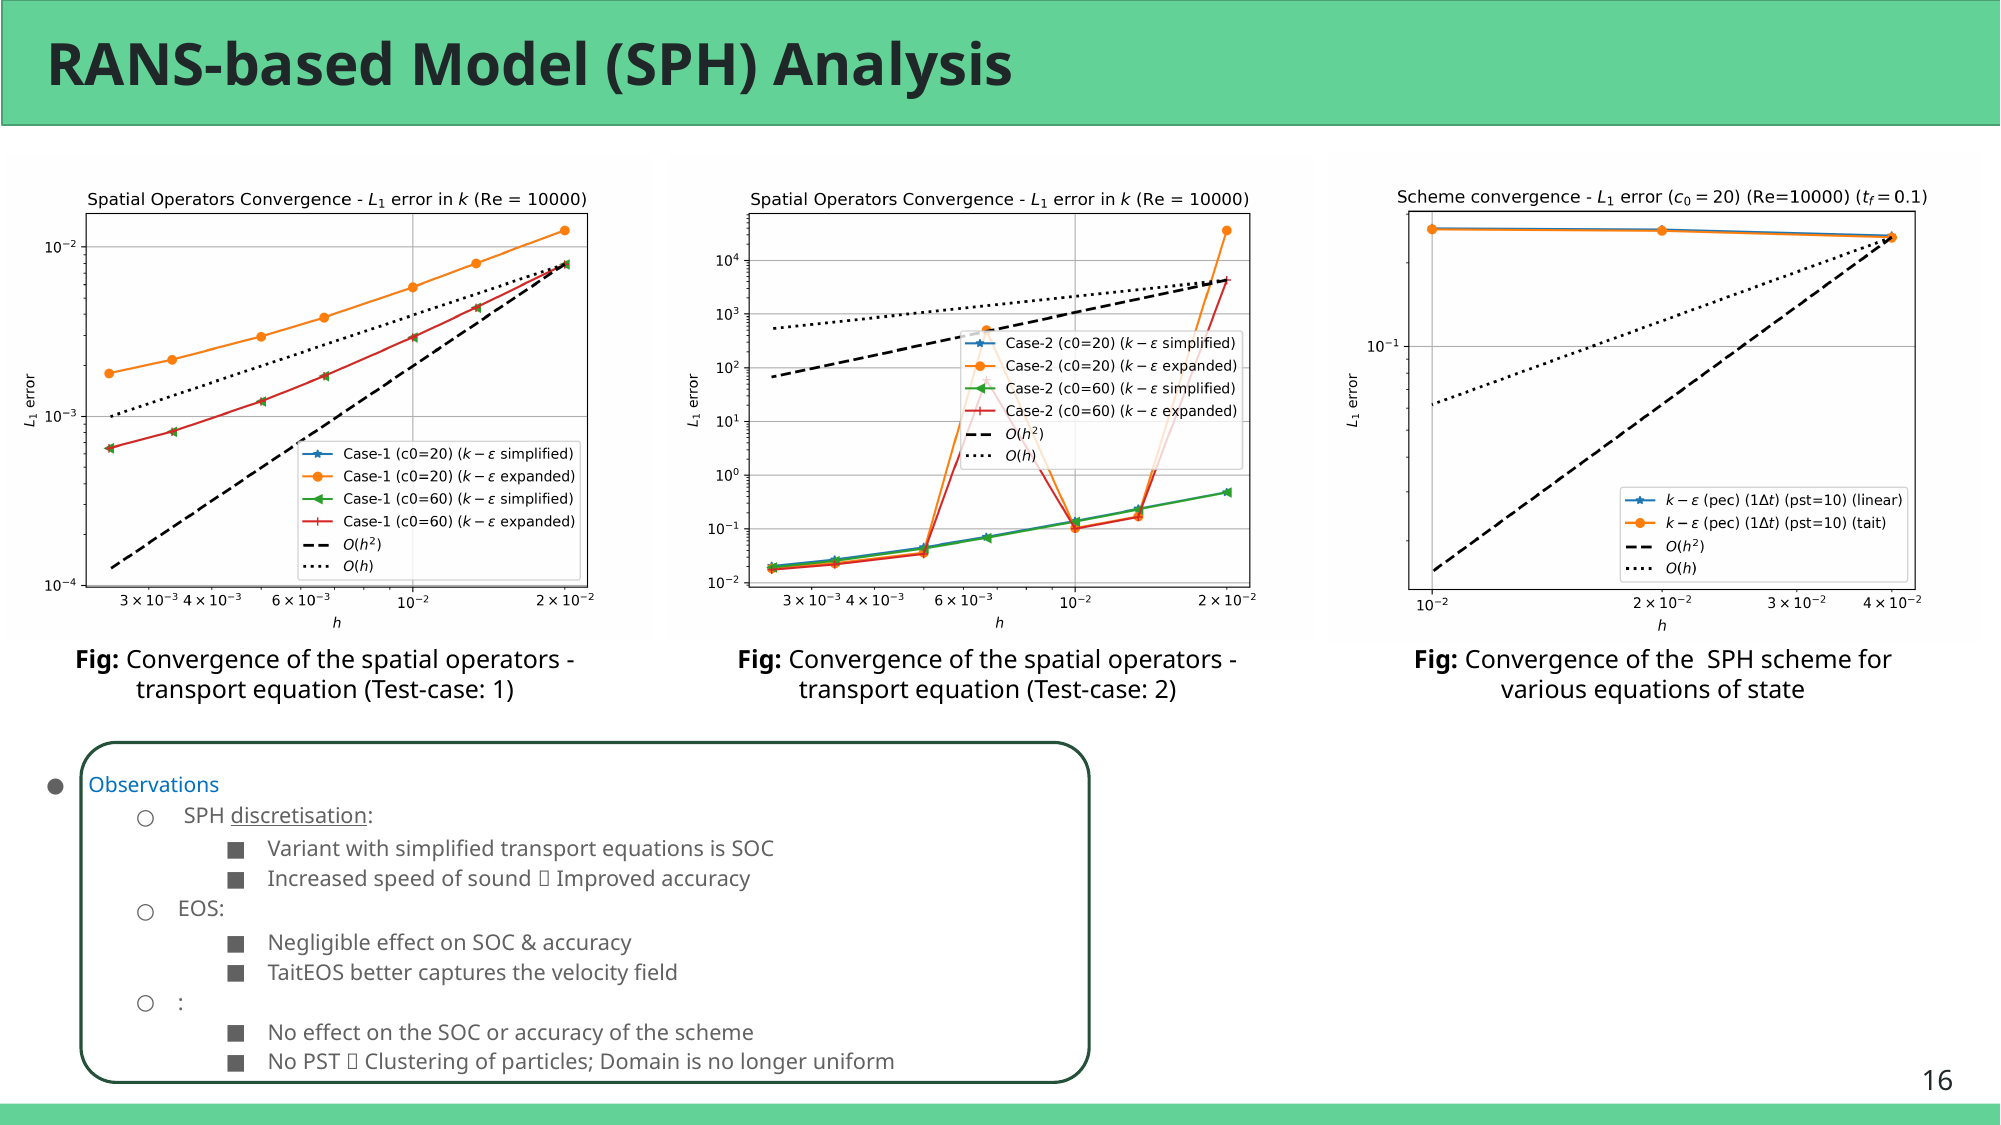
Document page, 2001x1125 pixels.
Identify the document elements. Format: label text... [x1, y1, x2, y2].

text_box [2, 0, 2000, 126]
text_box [5, 152, 1981, 715]
slide_number 16 [1853, 1038, 1974, 1125]
text_box [78, 740, 1092, 1085]
